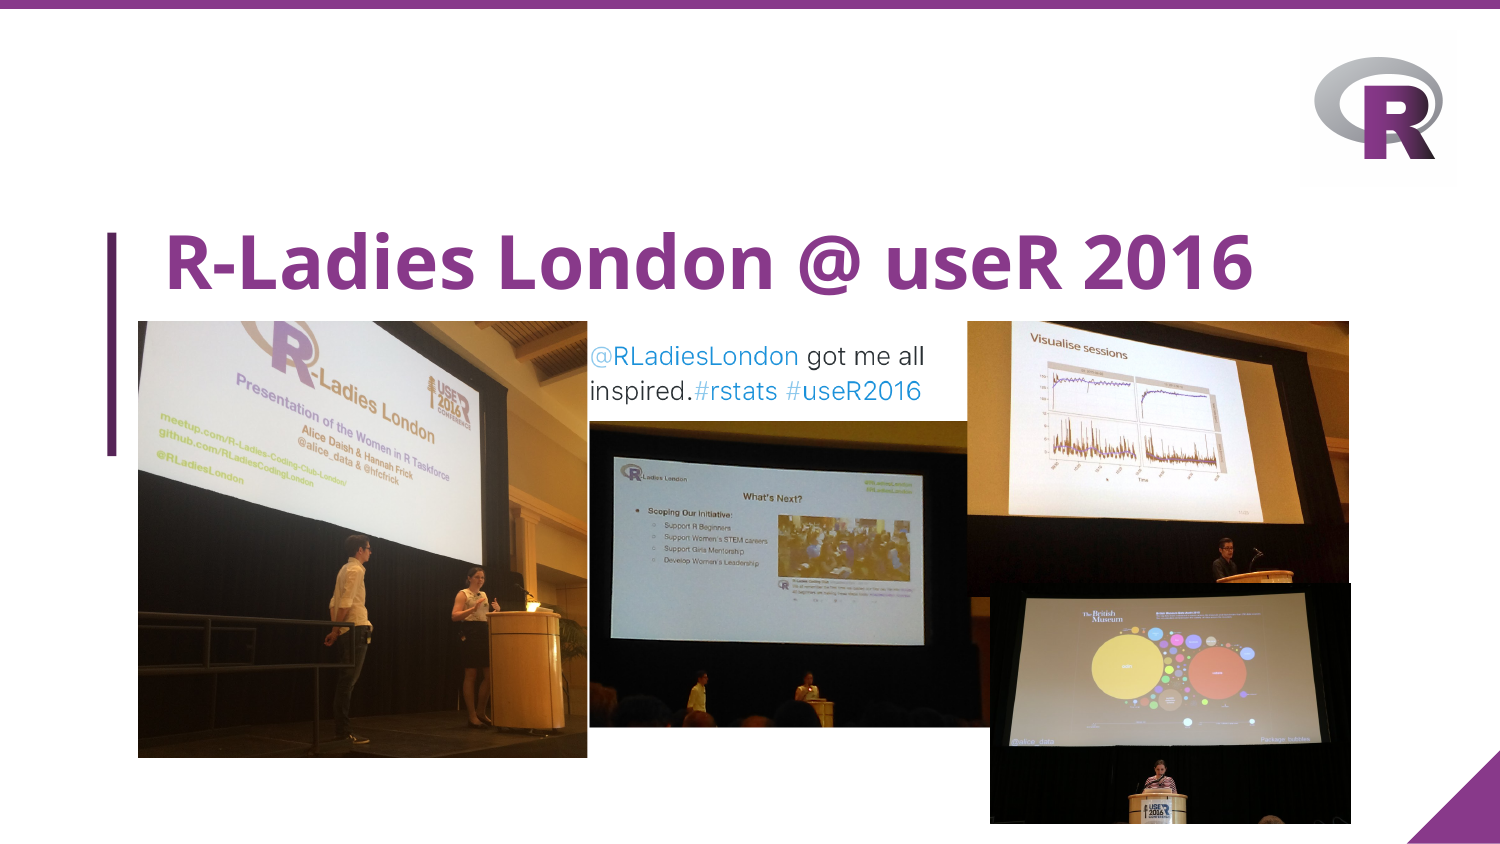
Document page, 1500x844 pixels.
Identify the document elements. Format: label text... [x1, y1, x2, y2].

picture [1300, 30, 1457, 187]
title R-Ladies London @ useR 2016 [148, 199, 1377, 390]
picture [137, 321, 1351, 825]
